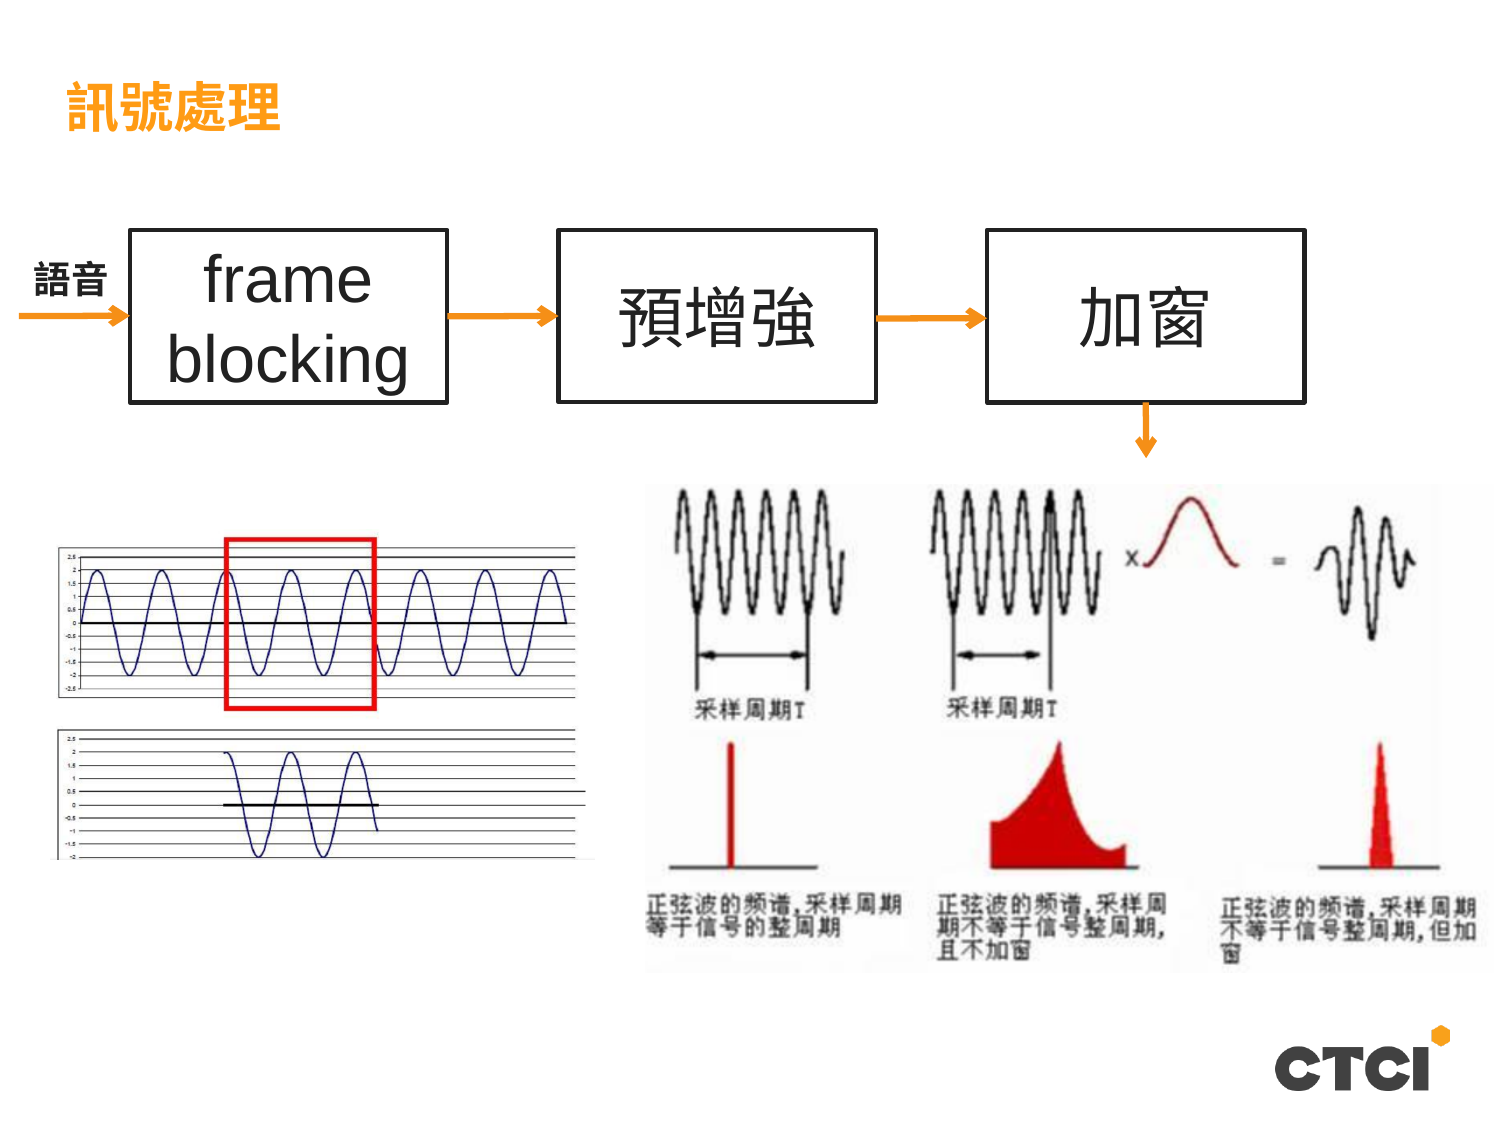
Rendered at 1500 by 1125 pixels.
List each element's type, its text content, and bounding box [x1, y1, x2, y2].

title 訊號處理 [50, 50, 1438, 163]
text_box 加窗 [985, 228, 1307, 405]
picture [1275, 1024, 1450, 1091]
text_box frame blocking [128, 228, 449, 405]
picture [49, 529, 596, 867]
picture [644, 469, 1494, 973]
text_box 預增強 [556, 228, 878, 404]
text_box 語音 [18, 248, 130, 309]
